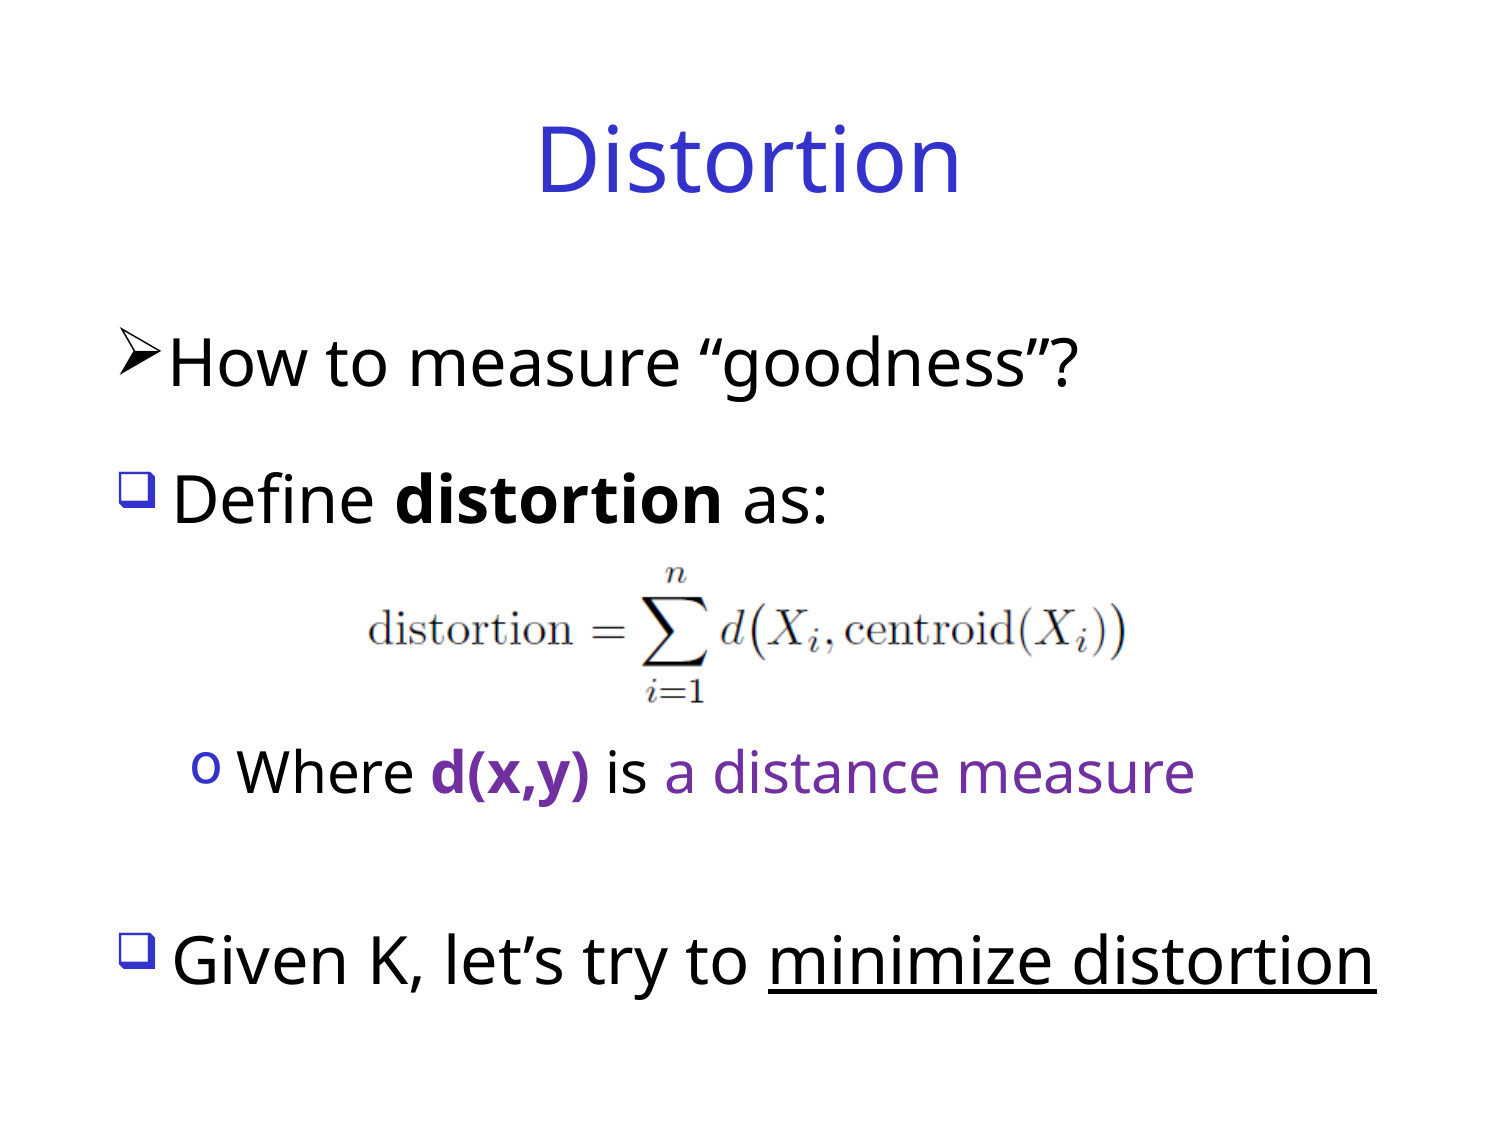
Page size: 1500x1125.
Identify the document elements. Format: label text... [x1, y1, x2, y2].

picture [359, 558, 1141, 717]
title Distortion [112, 62, 1388, 251]
list Define distortion as: Where d(x,y) is a distance measure Given K, let’s try to minimize distortion [99, 262, 1438, 1013]
text_box How to measure “goodness”? [99, 312, 1108, 408]
